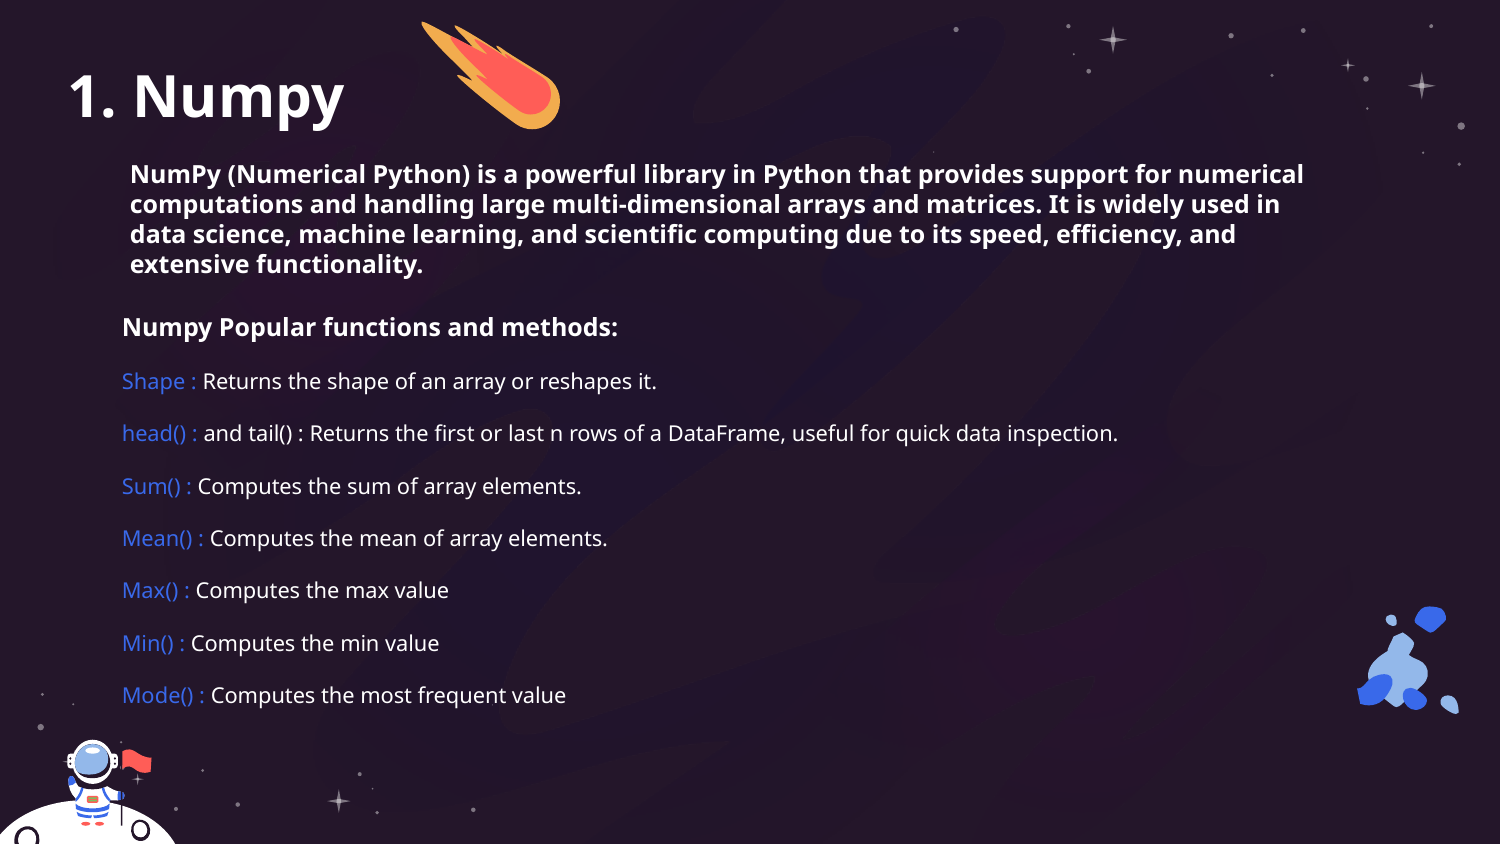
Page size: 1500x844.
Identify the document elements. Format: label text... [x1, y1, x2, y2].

text_box Numpy Popular functions and methods: Shape : Returns the shape of an array or reshapes it. head() : and tail() : Returns the first or last n rows of a DataFrame, useful for quick data inspection. Sum() : Computes the sum of array elements. Mean() : Computes the mean of array elements. Max() : Computes the max value Min() : Computes the min value Mode() : Computes the most frequent value [107, 303, 1349, 716]
title NumPy (Numerical Python) is a powerful library in Python that provides support for numerical computations and handling large multi-dimensional arrays and matrices. It is widely used in data science, machine learning, and scientific computing due to its speed, efficiency, and extensive functionality. [114, 143, 1349, 247]
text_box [419, 21, 565, 130]
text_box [1356, 606, 1460, 715]
text_box 1. Numpy [570, 34, 1419, 105]
text_box 1. Numpy [52, 34, 414, 105]
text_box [0, 739, 177, 844]
